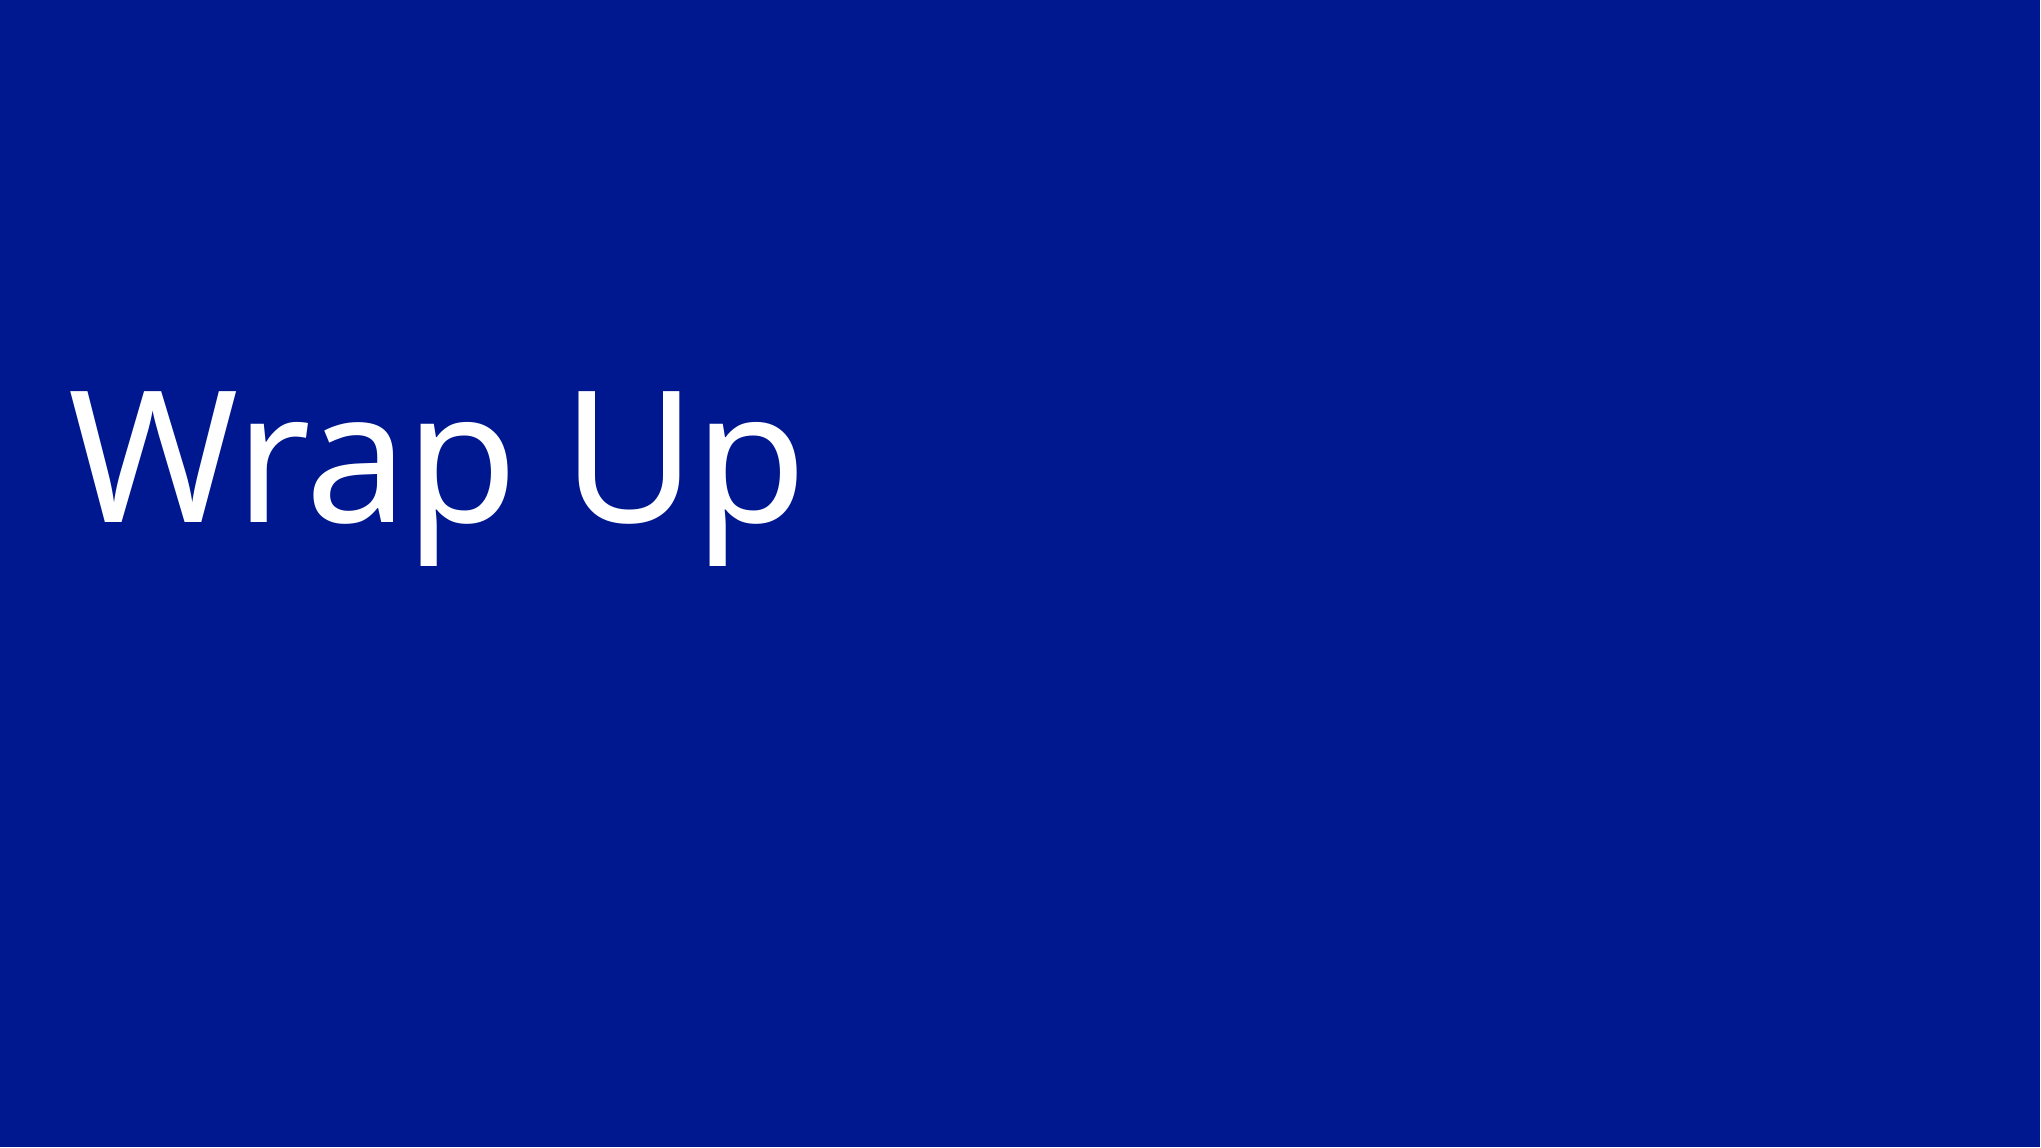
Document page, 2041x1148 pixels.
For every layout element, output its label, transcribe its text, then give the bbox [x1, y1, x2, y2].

title Wrap Up [45, 348, 1996, 650]
